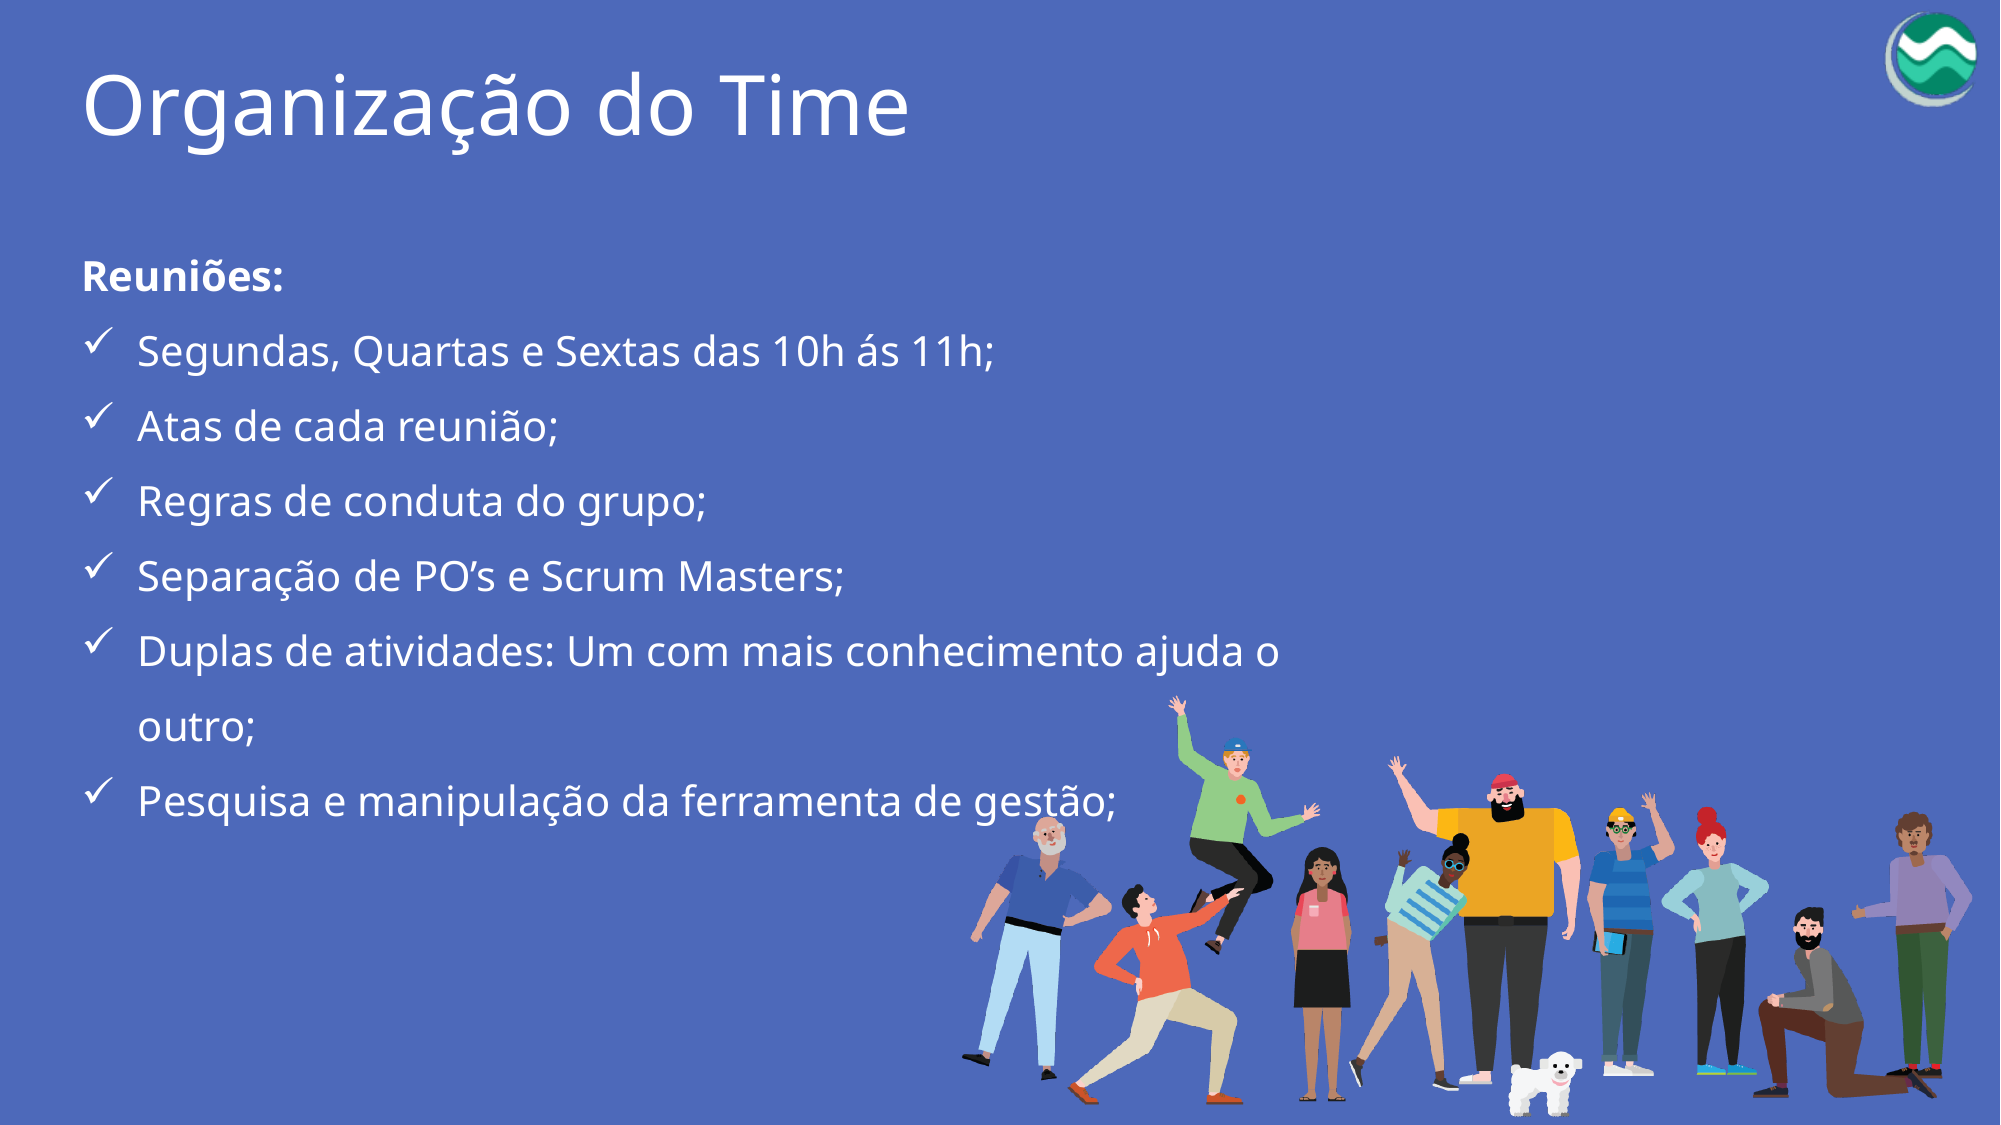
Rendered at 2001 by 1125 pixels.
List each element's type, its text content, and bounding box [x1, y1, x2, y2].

picture [1881, 0, 1985, 115]
text_box Reuniões: Segundas, Quartas e Sextas das 10h ás 11h; Atas de cada reunião; Regras de conduta do grupo; Separação de PO’s e Scrum Masters; Duplas de atividades: Um com mais conhecimento ajuda o outro; Pesquisa e manipulação da ferramenta de gestão; [66, 217, 1406, 833]
title Organização do Time [66, 0, 1792, 218]
picture [953, 694, 1983, 1121]
